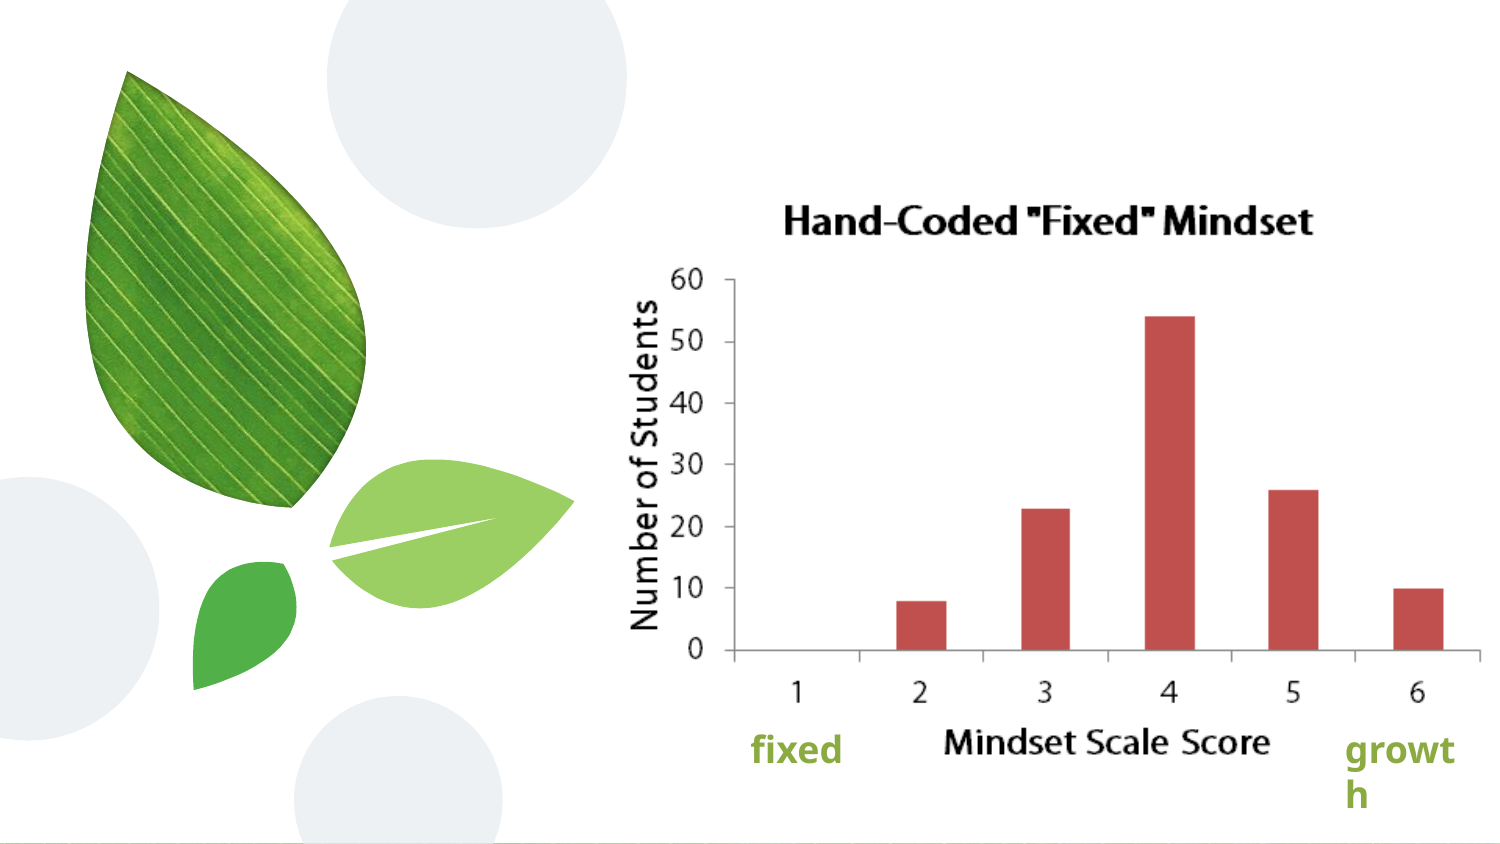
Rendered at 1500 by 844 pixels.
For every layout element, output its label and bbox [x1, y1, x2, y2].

picture [595, 181, 1500, 786]
picture [86, 72, 366, 507]
